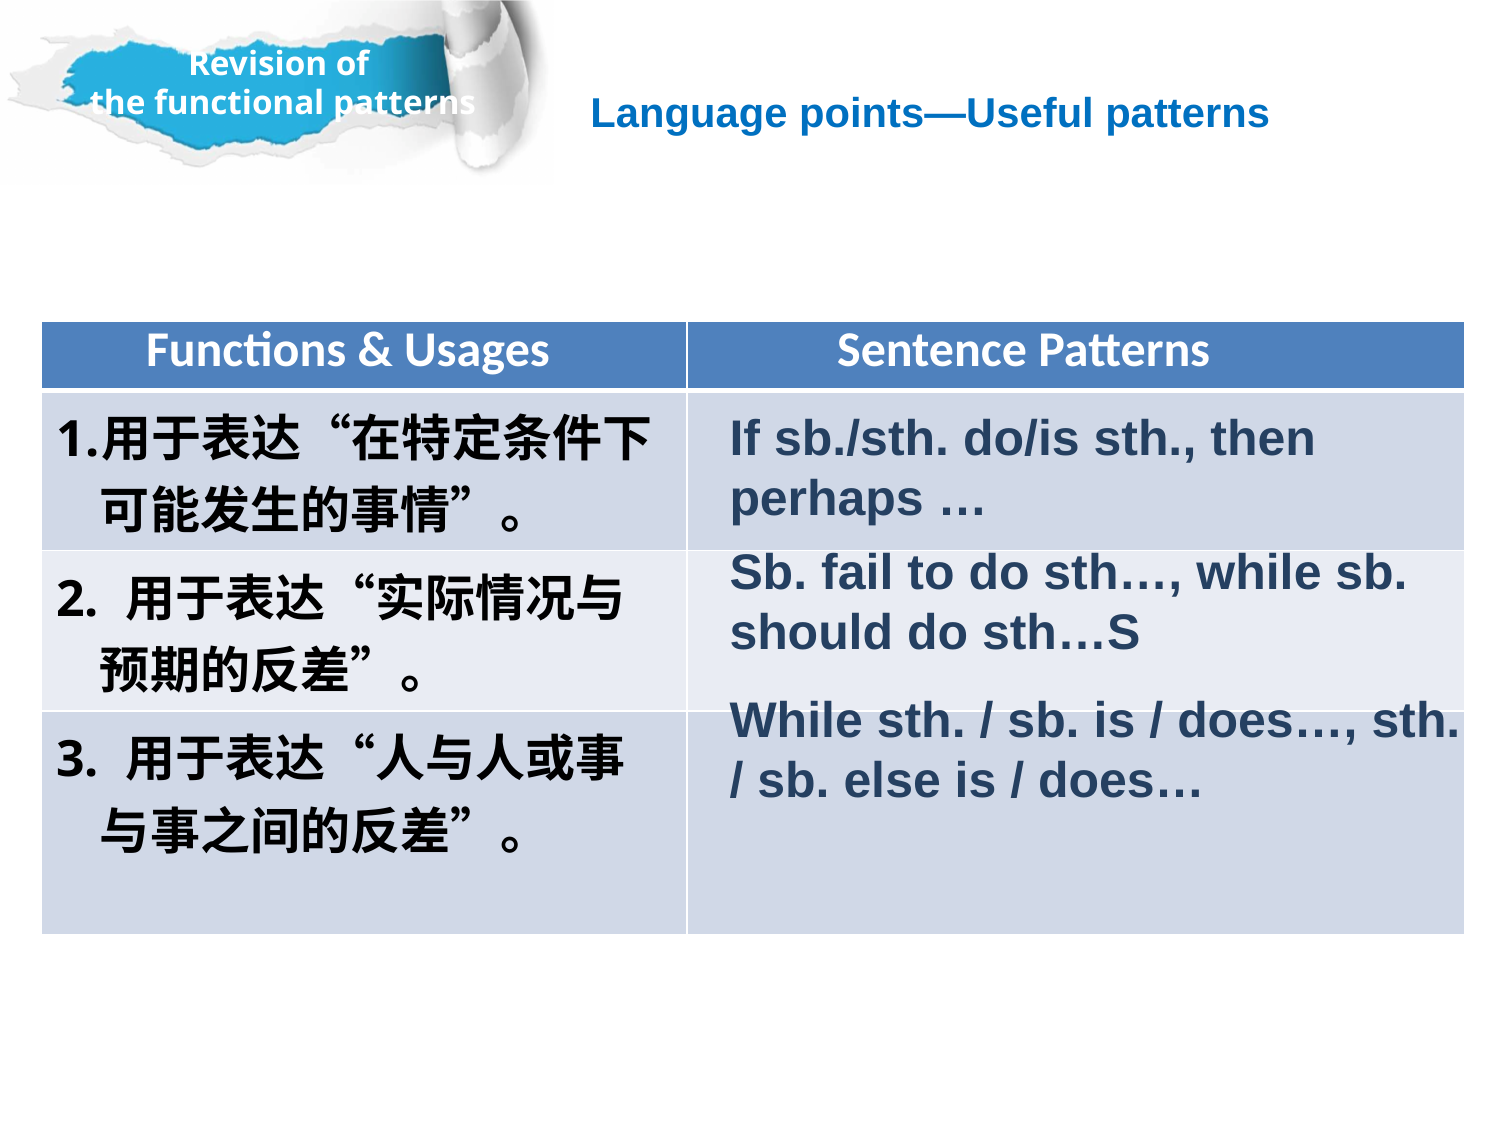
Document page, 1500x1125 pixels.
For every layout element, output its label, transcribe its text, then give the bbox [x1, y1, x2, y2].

table_cell [688, 393, 1464, 550]
table_cell [688, 551, 1464, 710]
table_cell 用于表达“在特定条件下可能发生的事情”。 [42, 393, 686, 550]
text_box If sb./sth. do/is sth., then perhaps … [714, 398, 1477, 531]
table_cell [688, 712, 1464, 934]
text_box Sb. fail to do sth…, while sb. should do sth…S [714, 531, 1477, 667]
table_header Sentence Patterns [688, 322, 1464, 388]
table_cell 3. 用于表达“人与人或事与事之间的反差”。 [42, 712, 686, 934]
table_header Functions & Usages [42, 322, 686, 388]
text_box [0, 0, 1289, 185]
table_cell 2. 用于表达“实际情况与预期的反差”。 [42, 551, 686, 710]
text_box While sth. / sb. is / does…, sth. / sb. else is / does… [714, 679, 1477, 815]
